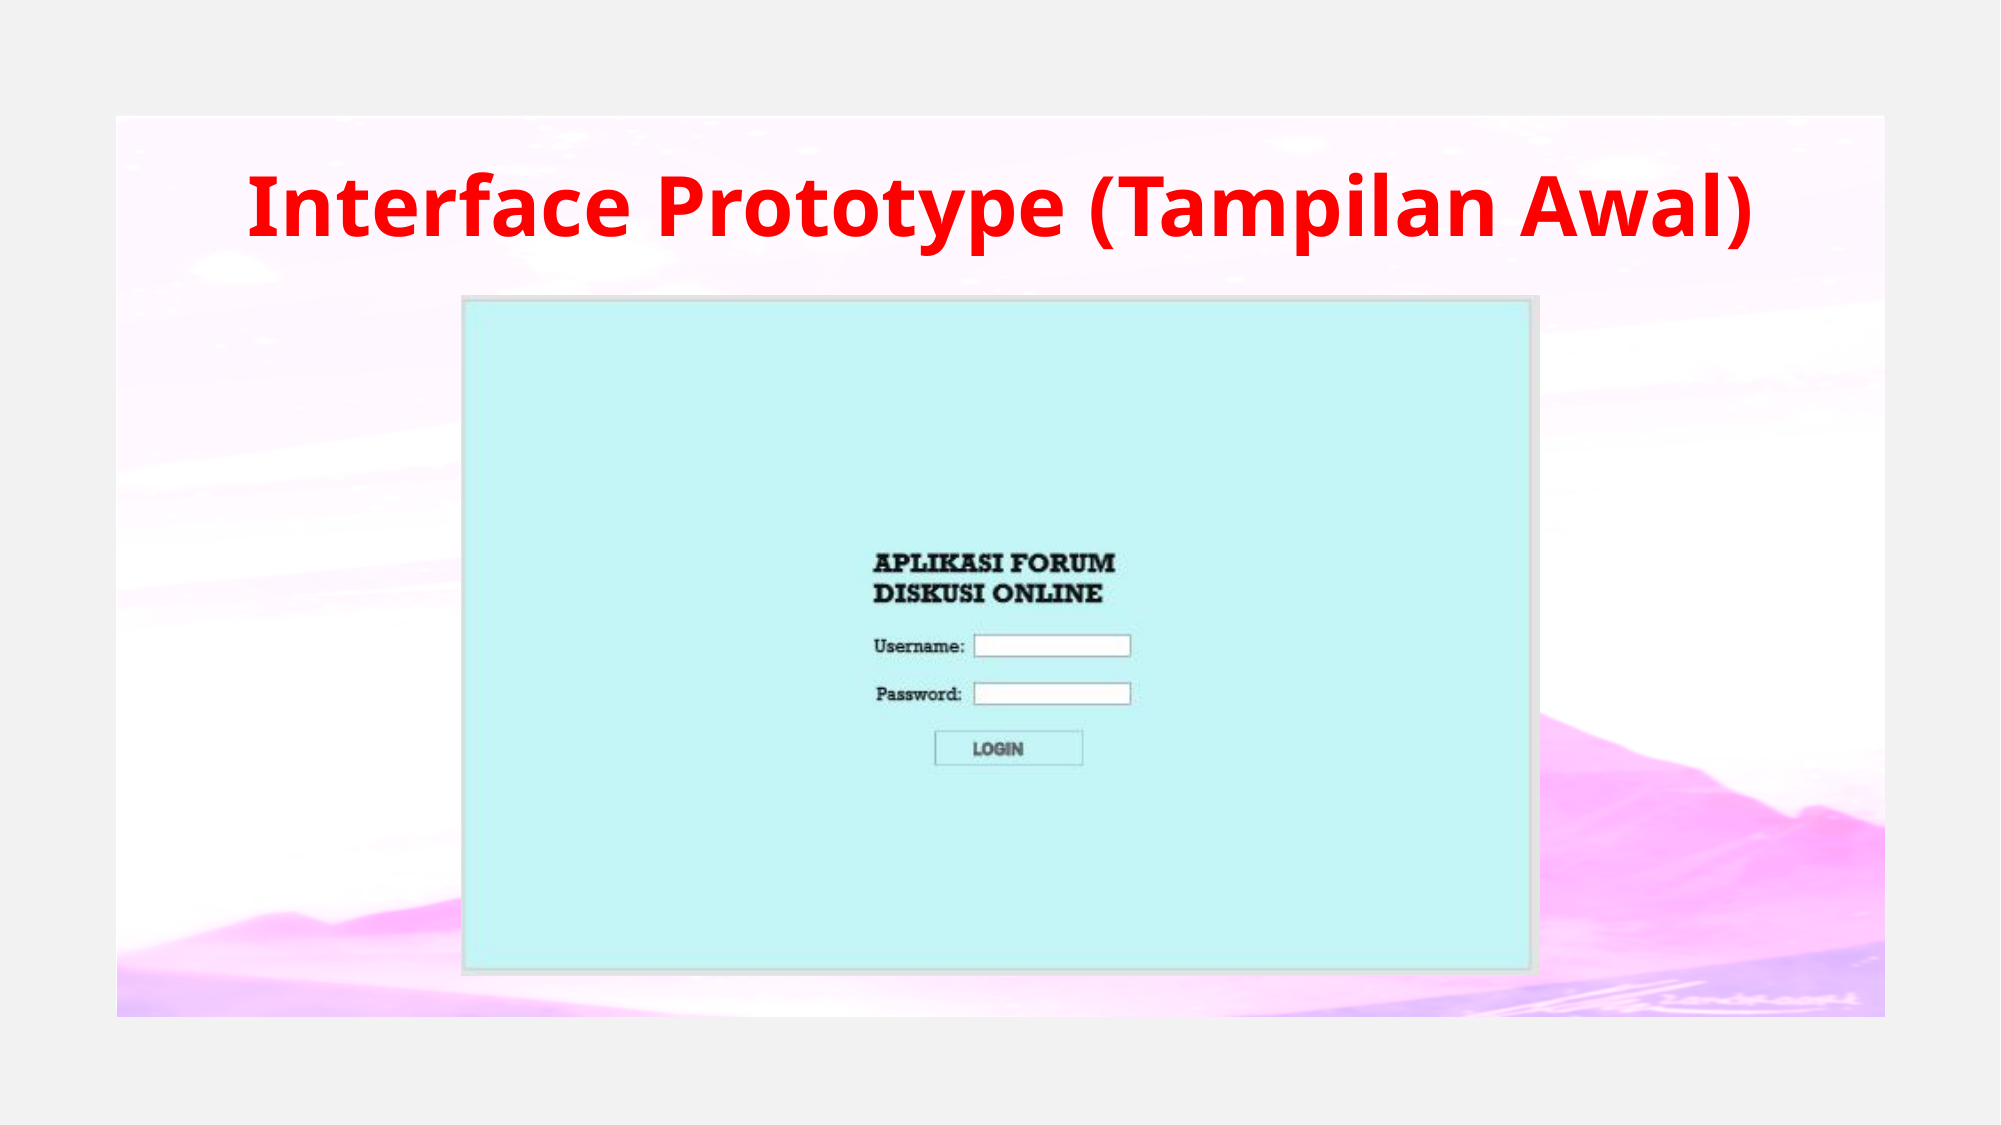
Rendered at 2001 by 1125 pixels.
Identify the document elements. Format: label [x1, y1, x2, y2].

picture [117, 118, 1885, 1017]
